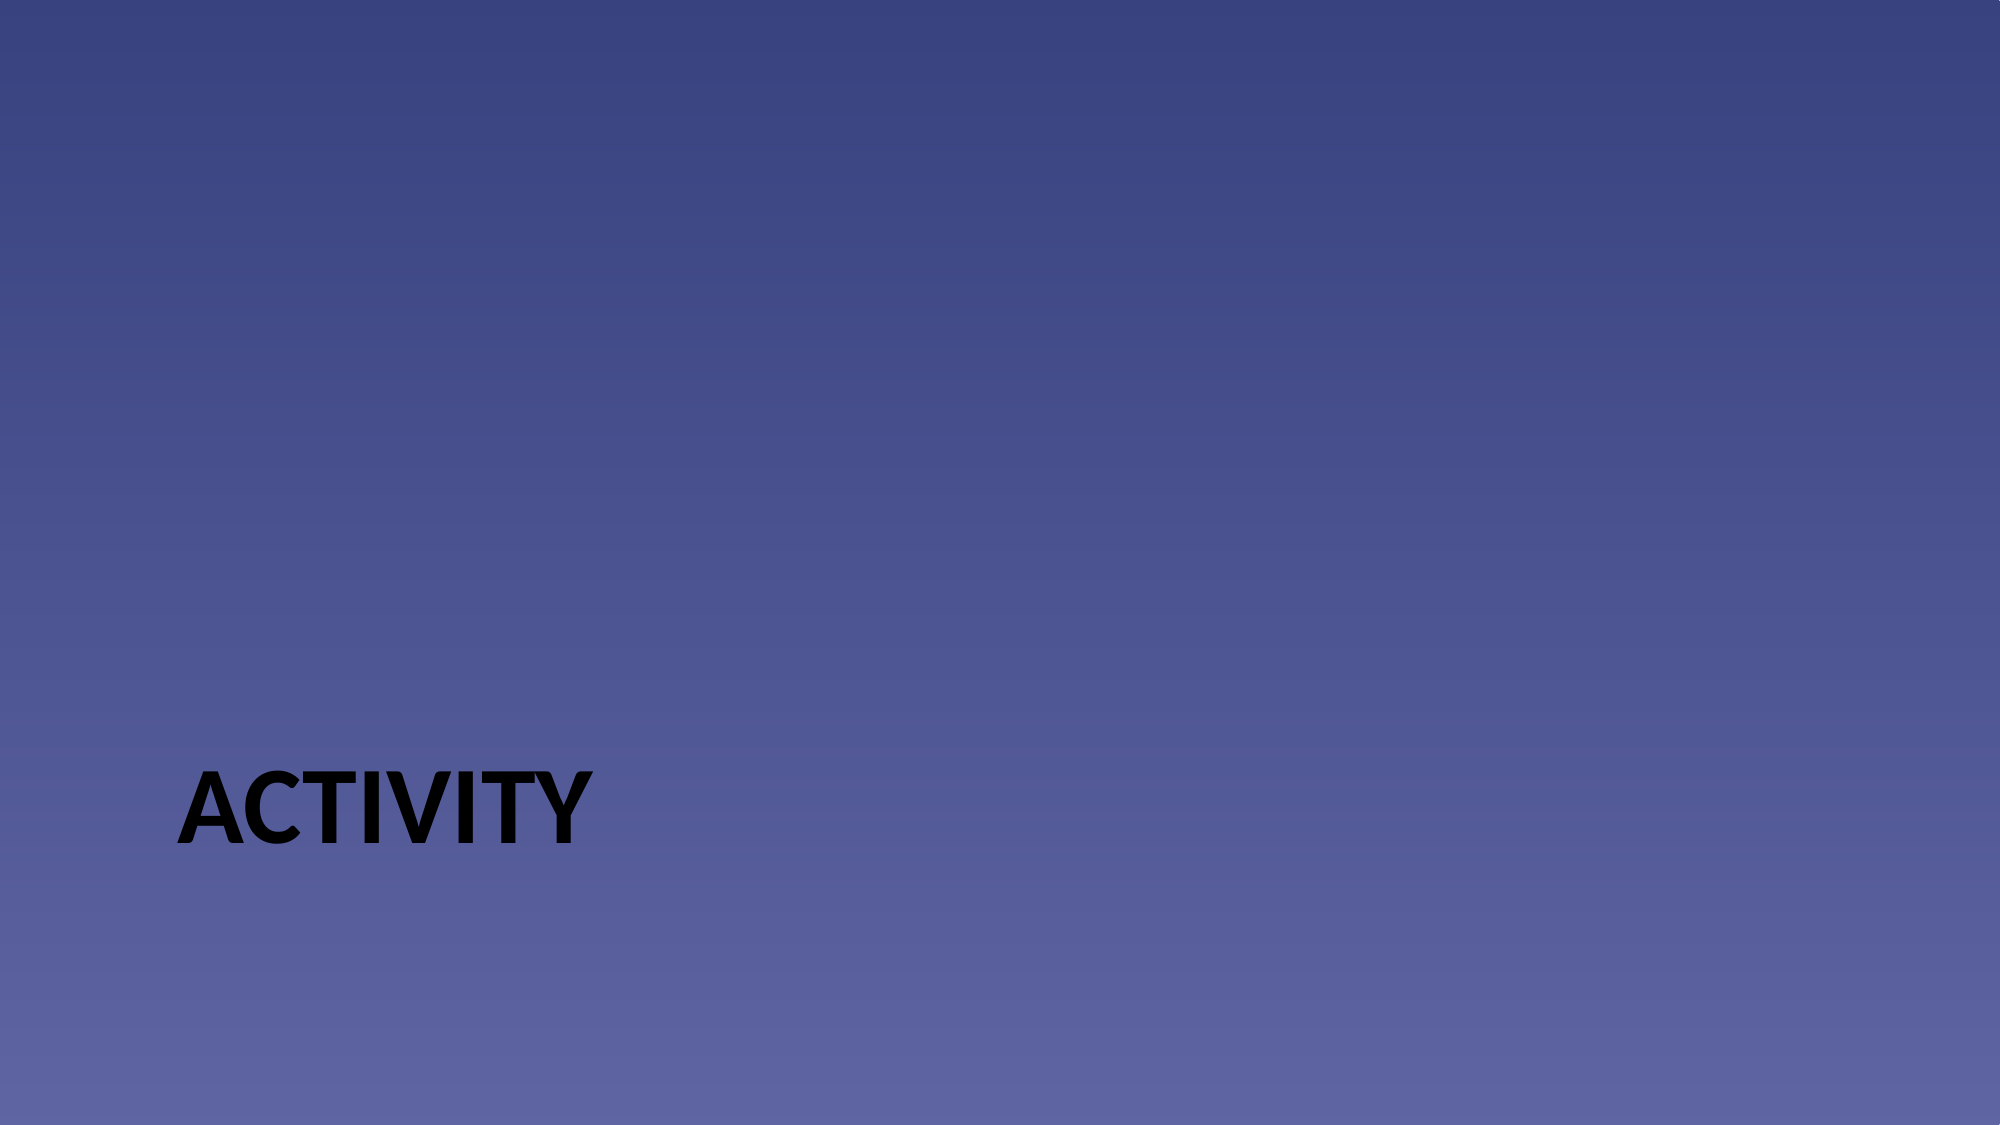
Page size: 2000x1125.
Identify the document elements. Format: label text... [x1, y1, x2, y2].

title ACTIVITY [157, 722, 1858, 947]
